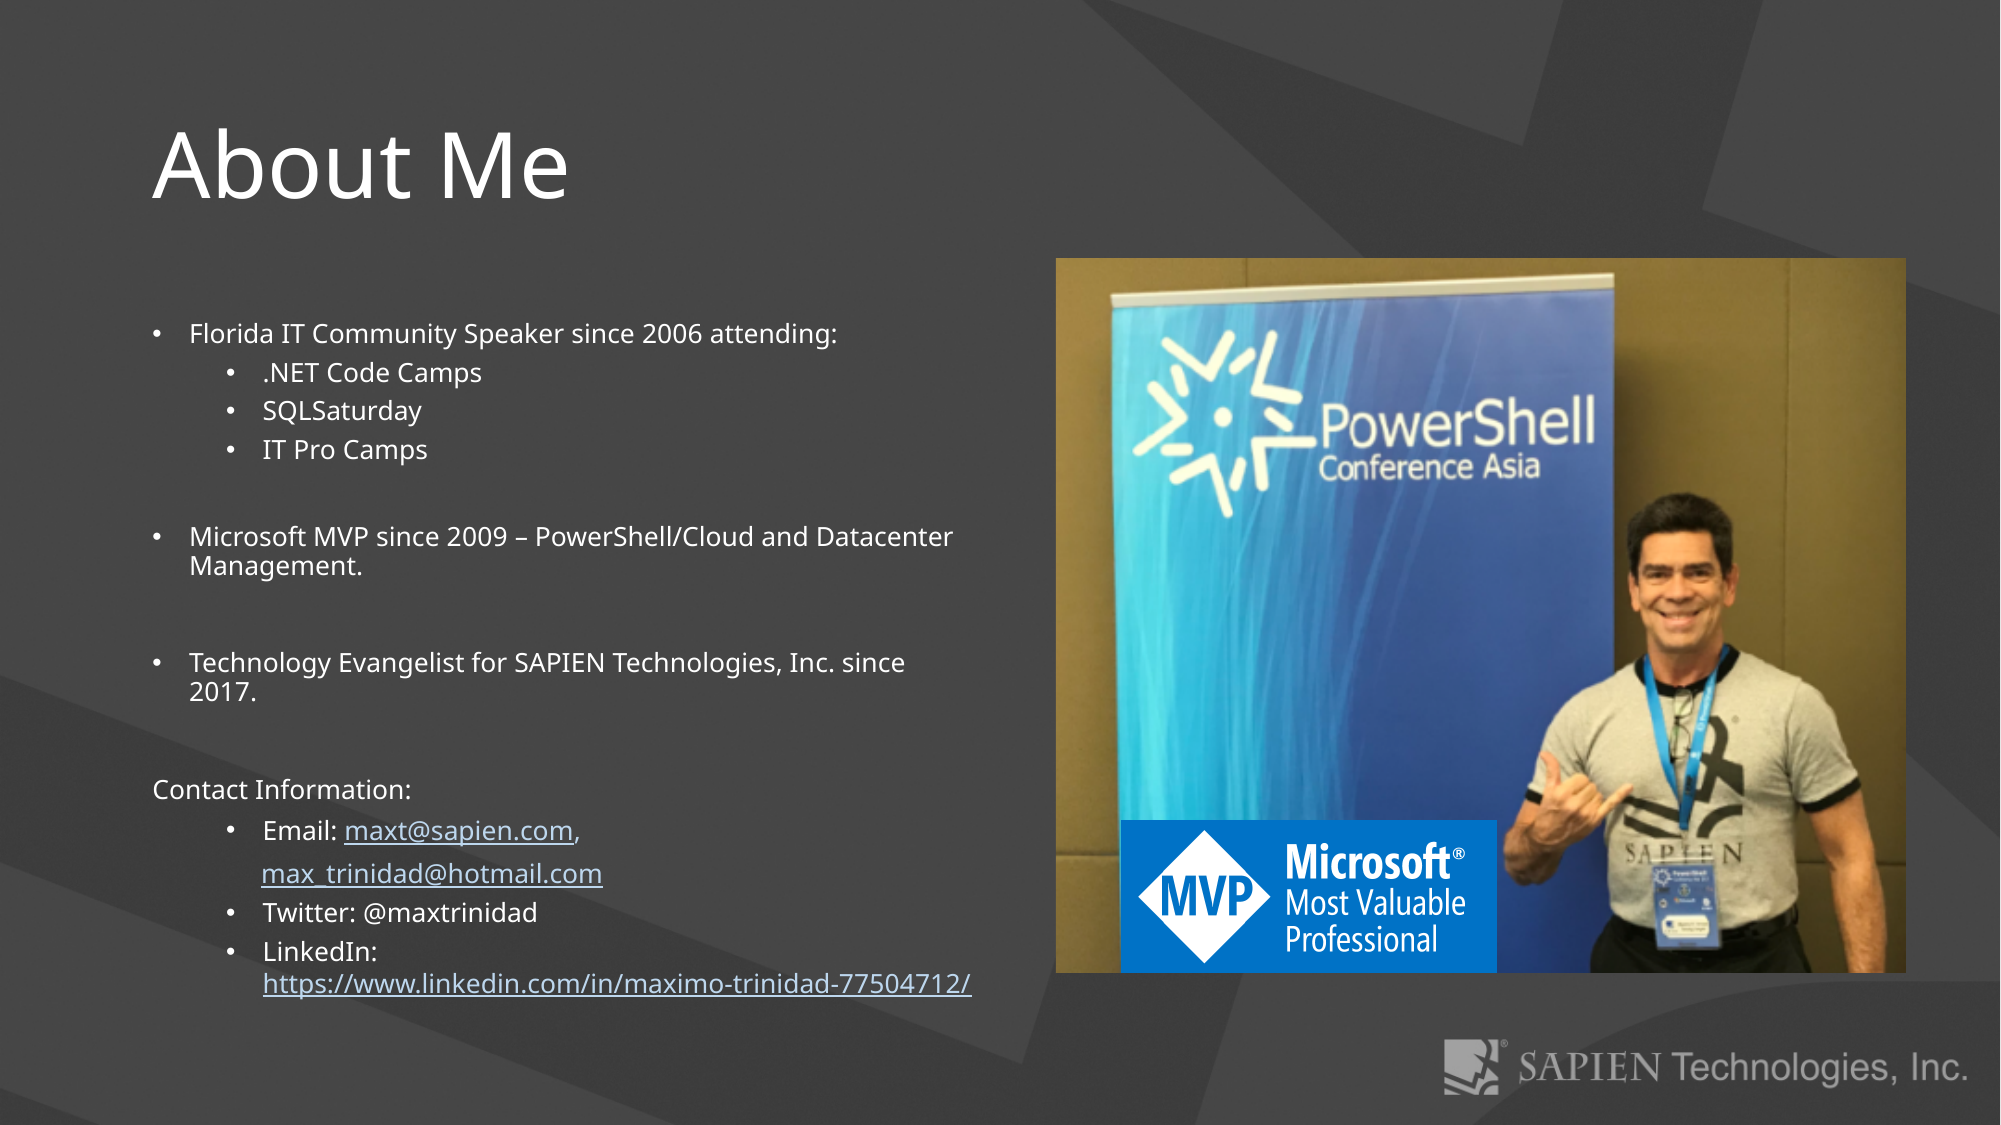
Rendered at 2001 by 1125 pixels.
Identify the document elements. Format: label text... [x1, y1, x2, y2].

picture [0, 0, 2001, 1125]
title About Me [137, 59, 1863, 278]
list Florida IT Community Speaker since 2006 attending: .NET Code Camps SQLSaturday IT Pro Camps Microsoft MVP since 2009 – PowerShell/Cloud and Datacenter Management. Technology Evangelist for SAPIEN Technologies, Inc. since 2017. Contact Information: Email: maxt@sapien.com, max_trinidad@hotmail.com Twitter: @maxtrinidad LinkedIn: https://www.linkedin.com/in/maximo-trinidad-77504712/ [137, 313, 988, 1027]
